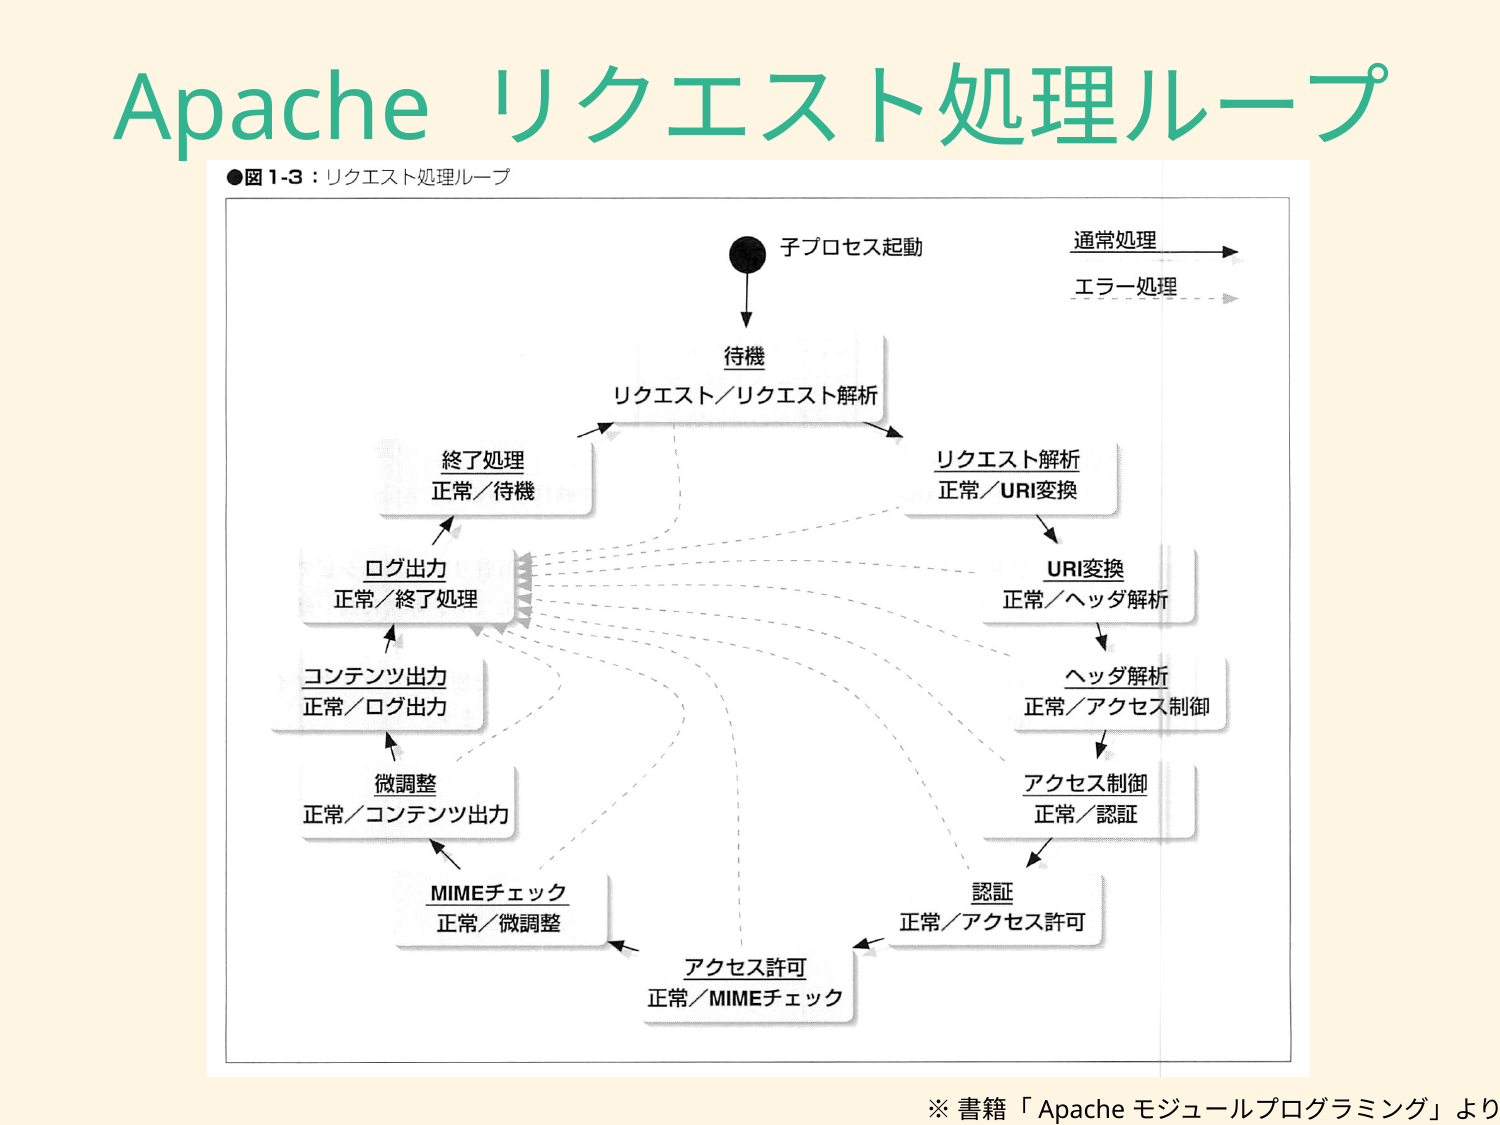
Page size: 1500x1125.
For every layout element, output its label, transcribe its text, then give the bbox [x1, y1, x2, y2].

text_box ※書籍「Apacheモジュールプログラミング」より [911, 1085, 1500, 1125]
picture [206, 160, 1310, 1078]
title Apache リクエスト処理ループ [76, 8, 1427, 197]
